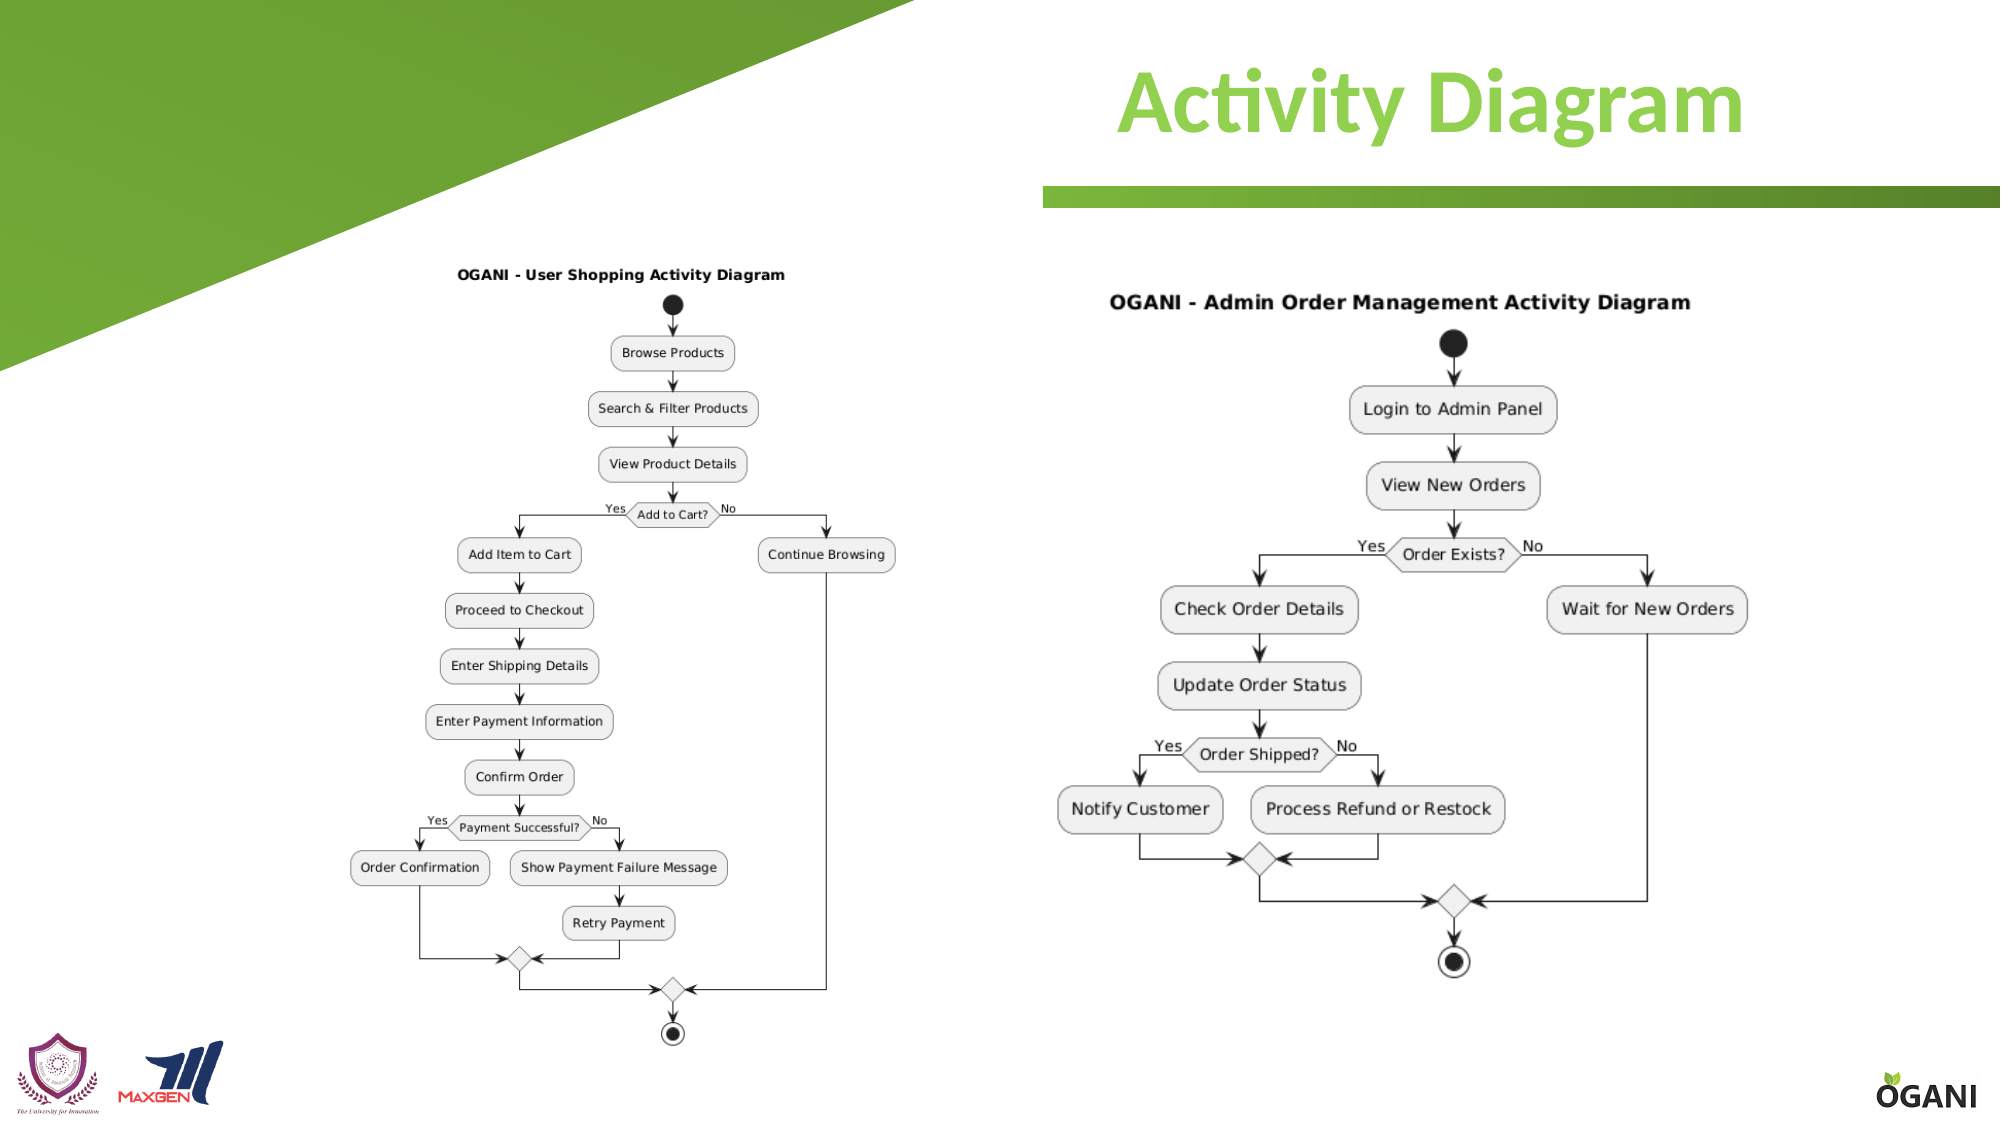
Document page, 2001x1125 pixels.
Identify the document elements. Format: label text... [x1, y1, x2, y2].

picture [1042, 263, 1761, 991]
picture [0, 1019, 232, 1125]
picture [339, 246, 905, 1055]
text_box [1042, 186, 2000, 208]
text_box Activity Diagram [1102, 33, 1940, 159]
text_box [0, 0, 918, 373]
picture [1873, 1070, 1980, 1112]
